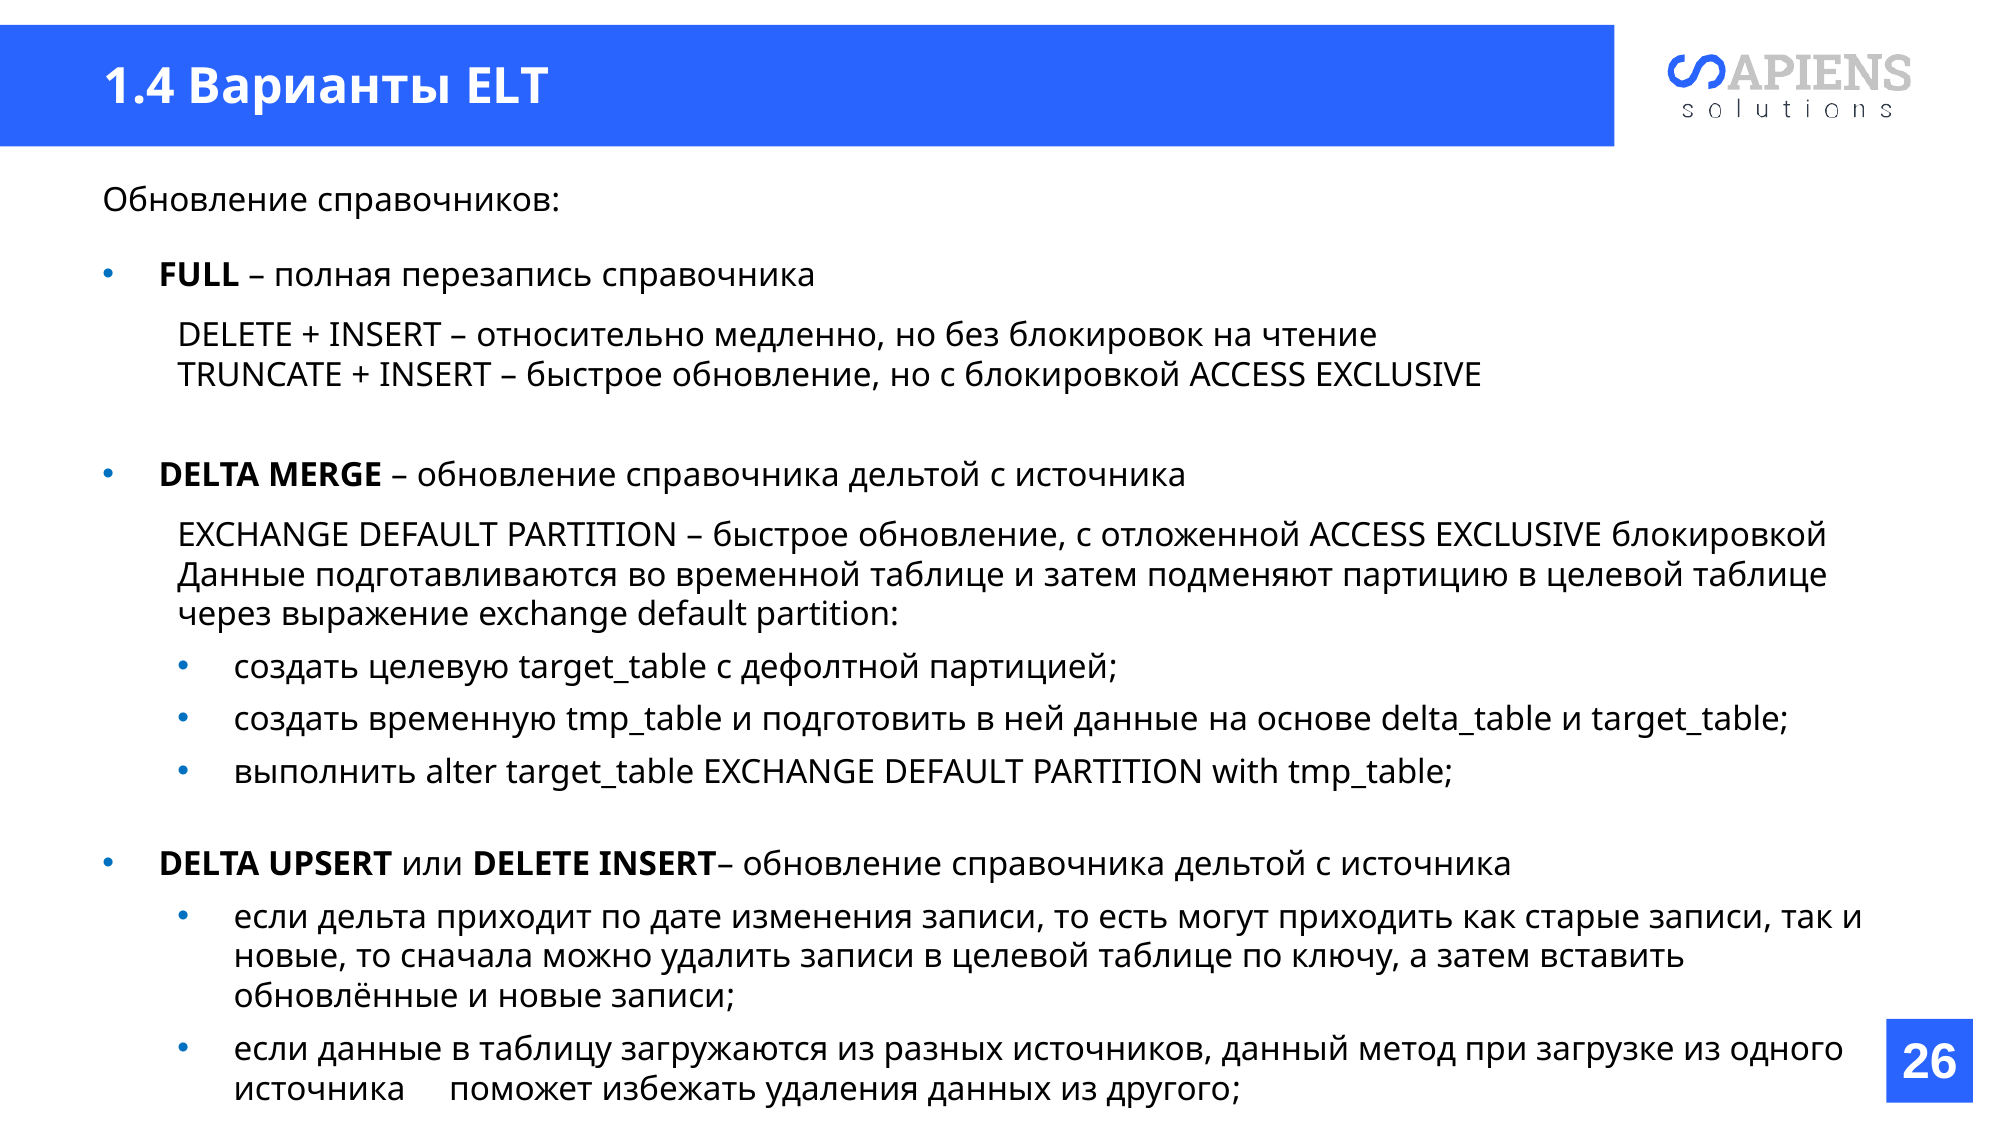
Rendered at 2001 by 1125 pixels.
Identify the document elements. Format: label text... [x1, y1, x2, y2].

picture [1825, 103, 1838, 118]
text_box [1886, 1018, 1973, 1103]
picture [1884, 54, 1911, 91]
text_box 1.4 Варианты ELT [101, 51, 638, 114]
text_box FULL – полная перезапись справочника DELETE + INSERT – относительно медленно, но без блокировок на чтение TRUNCATE + INSERT – быстрое обновление, но с блокировкой ACCESS EXCLUSIVE DELTA MERGE – обновление справочника дельтой с источника EXCHANGE DEFAULT PARTITION – быстрое обновление, с отложенной ACCESS EXCLUSIVE блокировкой Данные подготавливаются во временной таблице и затем подменяют партицию в целевой таблице через выражение exchange default partition: создать целевую target_table с дефолтной партицией; создать временную tmp_table и подготовить в ней данные на основе delta_table и target_table; выполнить alter target_table EXCHANGE DEFAULT PARTITION with tmp_table; DELTA UPSERT или DELETE INSERT– обновление справочника дельтой с источника если дельта приходит по дате изменения записи, то есть могут приходить как старые записи, так и новые, то сначала можно удалить записи в целевой таблице по ключу, а затем вставить обновлённые и новые записи; если данные в таблицу загружаются из разных источников, данный метод при загрузке из одного источника поможет избежать удаления данных из другого; [87, 225, 1924, 1125]
picture [1709, 103, 1721, 118]
text_box 26 [1895, 1031, 1960, 1089]
text_box Обновление справочников: [87, 170, 1088, 225]
picture [1844, 54, 1882, 90]
